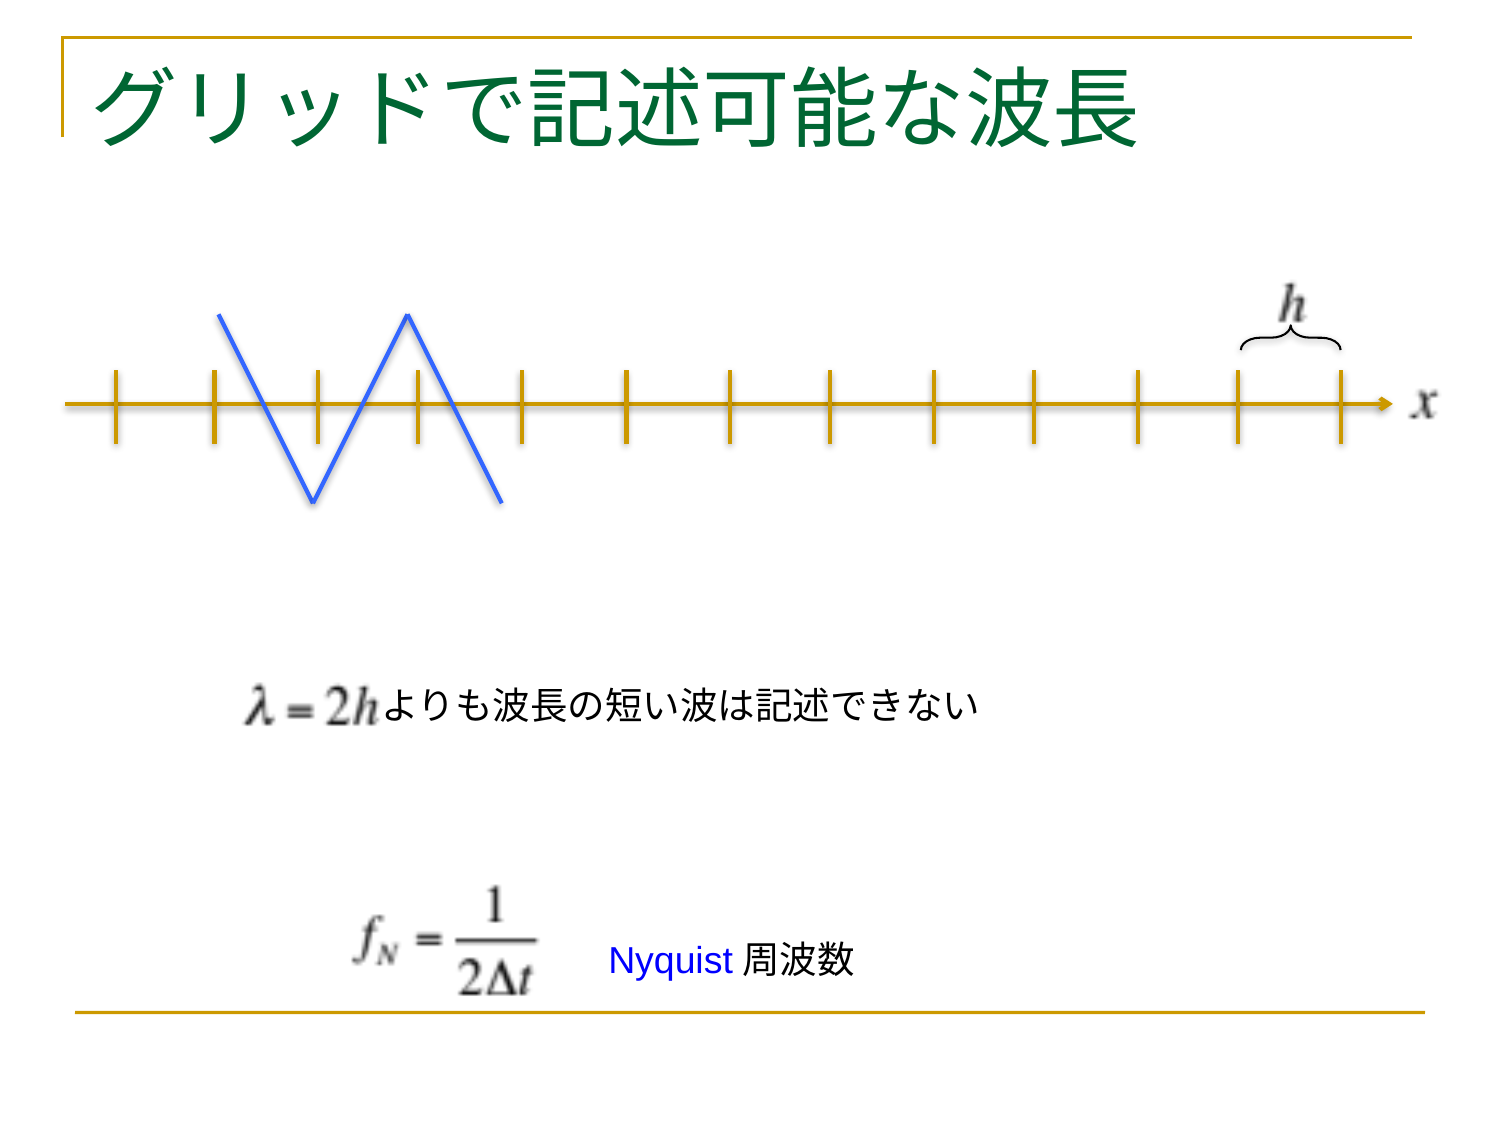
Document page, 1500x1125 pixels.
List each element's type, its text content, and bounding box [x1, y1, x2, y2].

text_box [218, 314, 310, 504]
text_box Nyquist周波数 [593, 928, 870, 989]
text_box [236, 674, 384, 733]
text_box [312, 314, 405, 504]
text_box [346, 870, 544, 1000]
text_box よりも波長の短い波は記述できない [385, 674, 995, 735]
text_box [1403, 380, 1446, 427]
text_box [1238, 335, 1343, 351]
title グリッドで記述可能な波長 [75, 45, 1425, 233]
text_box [407, 314, 502, 504]
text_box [1273, 271, 1316, 331]
